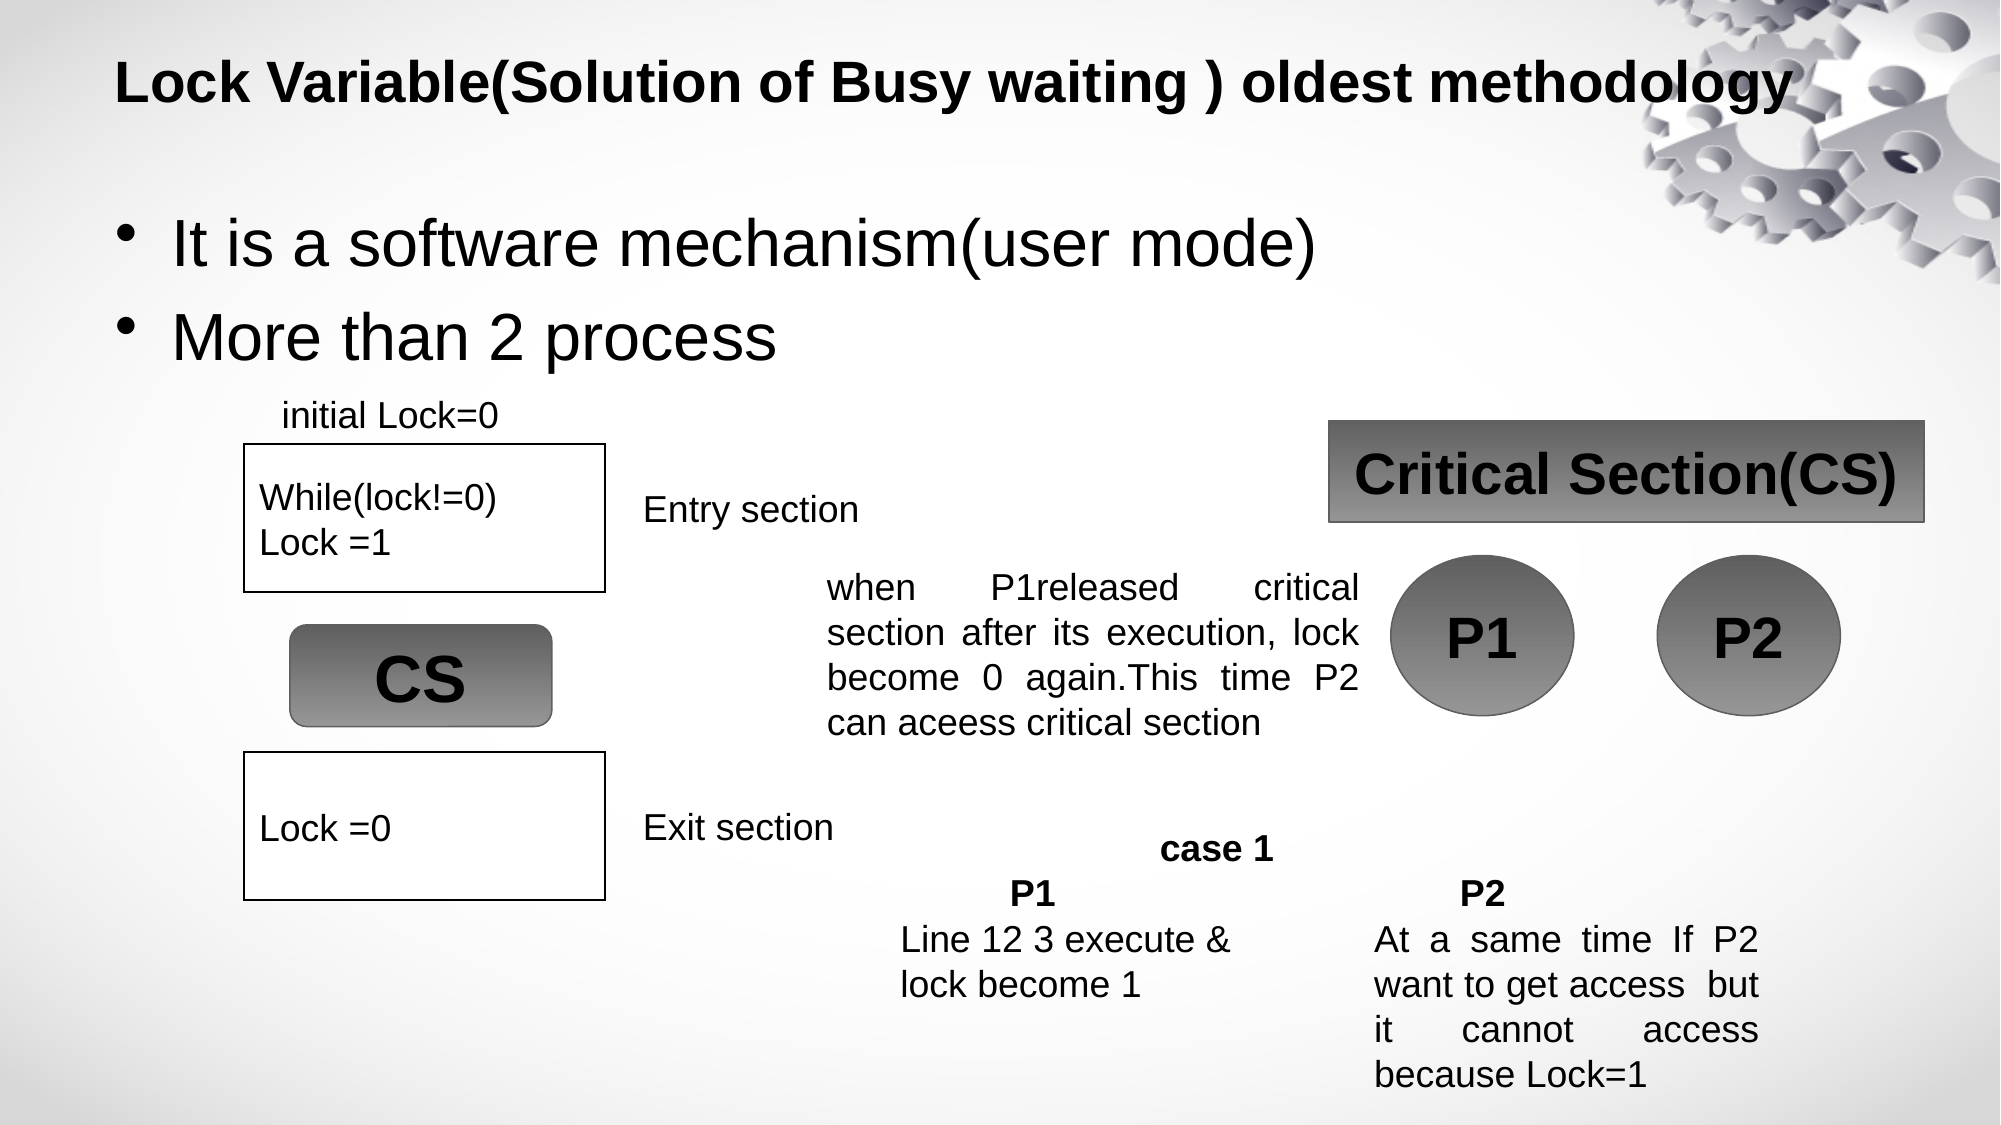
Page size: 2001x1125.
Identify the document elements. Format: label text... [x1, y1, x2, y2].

text_box Entry section [628, 477, 936, 537]
text_box Lock =0 [243, 751, 606, 901]
text_box P2 [1657, 555, 1841, 716]
text_box case 1 P1 P2 [995, 816, 1557, 967]
text_box Line 12 3 execute & lock become 1 [885, 907, 1301, 1013]
text_box when P1released critical section after its execution, lock become 0 again.This time P2 can aceess critical section [812, 555, 1375, 751]
list It is a software mechanism(user mode) More than 2 process [99, 192, 1901, 379]
text_box Exit section [628, 795, 936, 856]
text_box Critical Section(CS) [1328, 420, 1925, 523]
title Lock Variable(Solution of Busy waiting ) oldest methodology [99, 30, 1901, 127]
text_box At a same time If P2 want to get access but it cannot access because Lock=1 [1359, 907, 1774, 1103]
text_box initial Lock=0 [266, 383, 575, 444]
text_box P1 [1390, 555, 1574, 716]
picture [0, 0, 2000, 1125]
text_box While(lock!=0) Lock =1 [243, 443, 606, 593]
text_box CS [289, 624, 552, 727]
